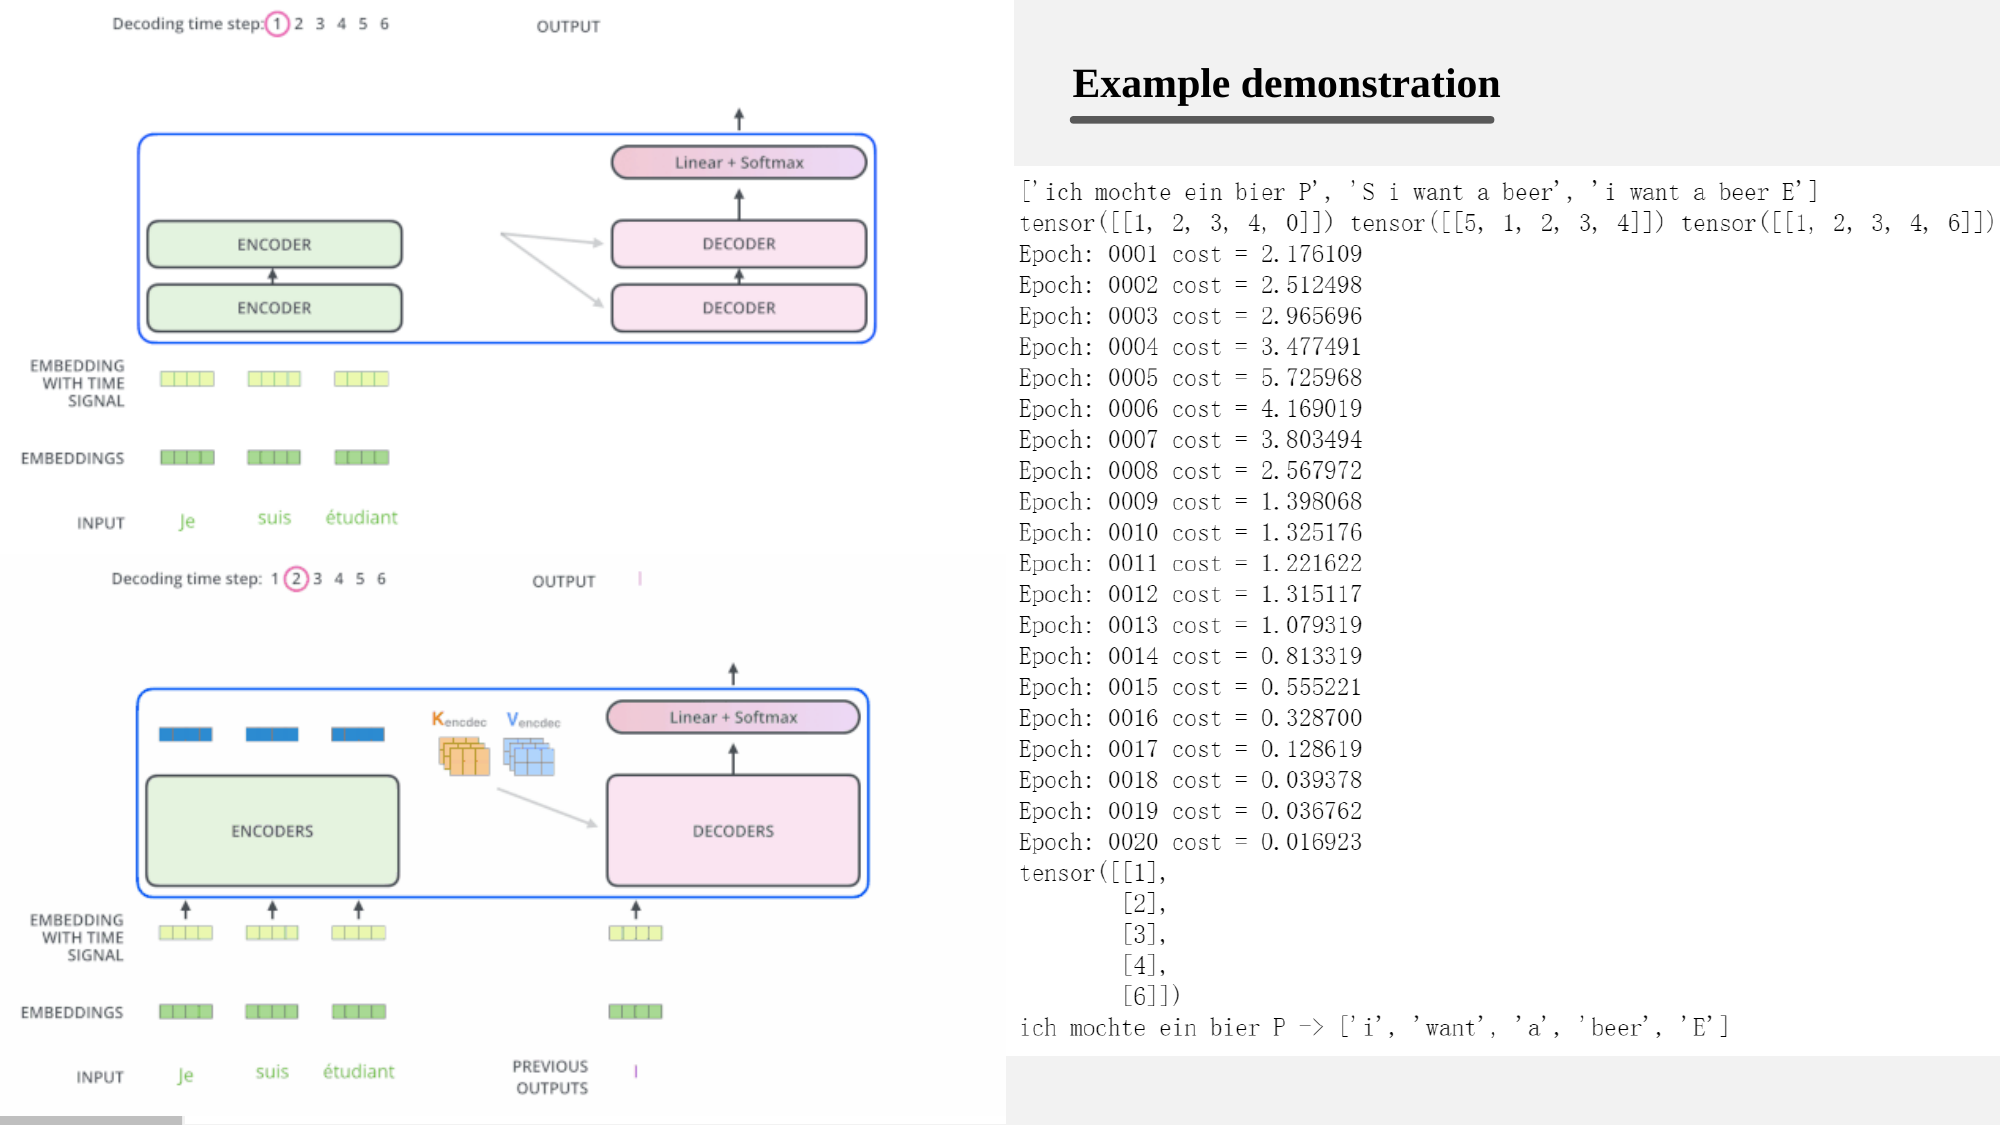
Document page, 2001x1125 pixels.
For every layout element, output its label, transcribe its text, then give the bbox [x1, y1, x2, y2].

text_box Example demonstration [1057, 33, 2000, 114]
picture [0, 0, 2000, 1124]
text_box [1068, 115, 1496, 125]
